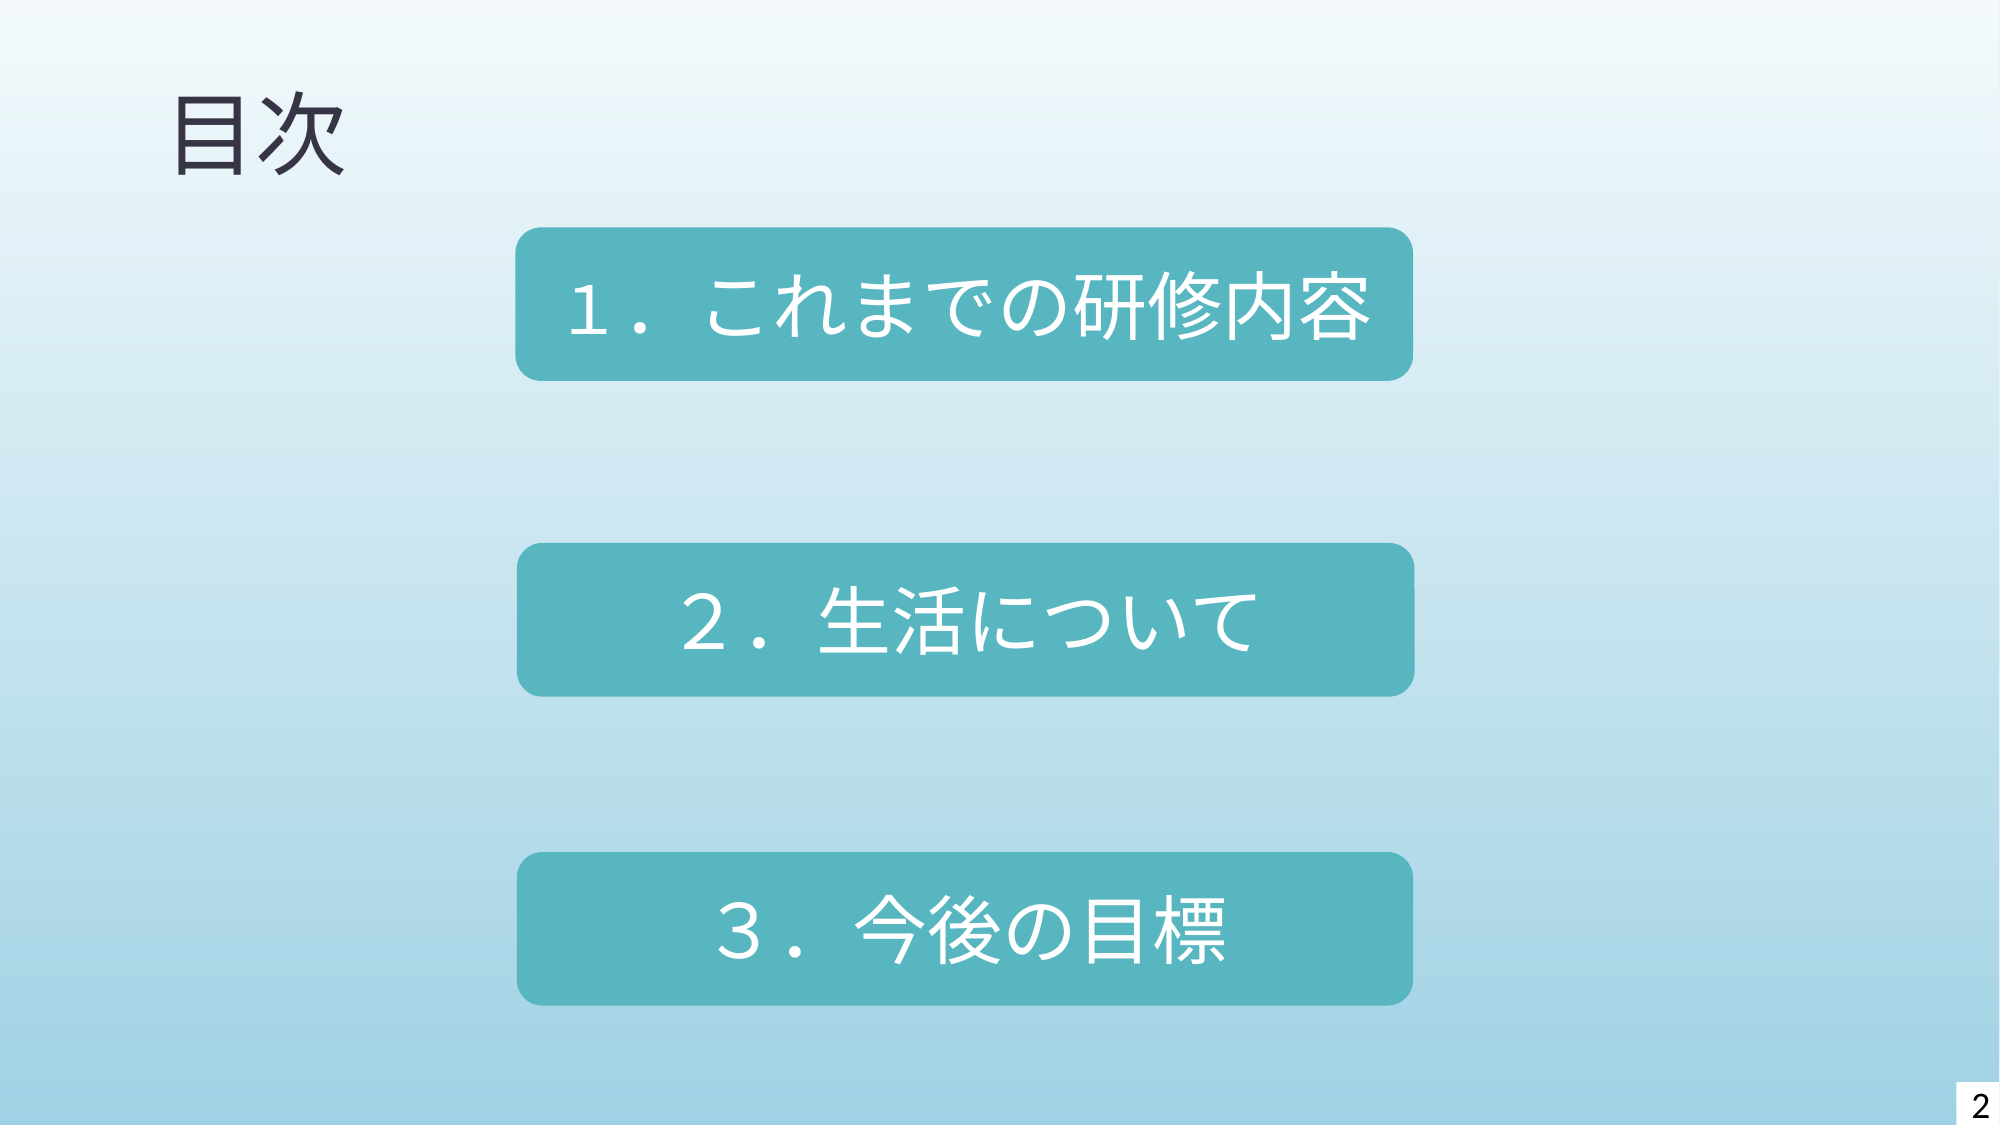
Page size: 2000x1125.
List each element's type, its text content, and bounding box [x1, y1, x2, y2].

title 目次 [149, 78, 398, 195]
text_box ２．生活について [515, 541, 1417, 699]
text_box １．これまでの研修内容 [513, 225, 1415, 383]
list [149, 692, 1414, 1024]
text_box ３．今後の目標 [515, 850, 1415, 1008]
text_box 2 [1955, 1081, 2000, 1125]
